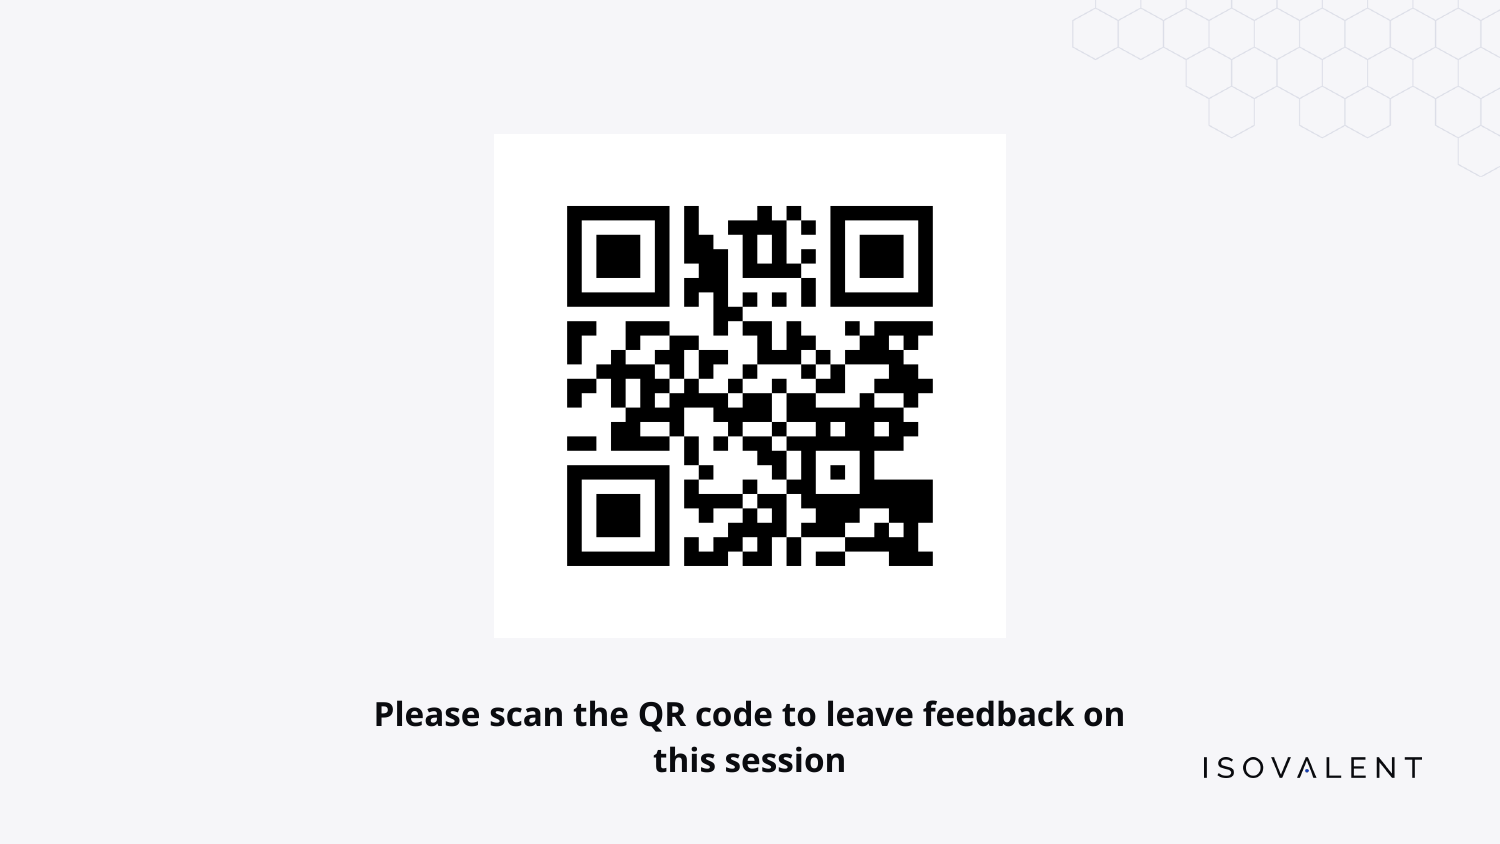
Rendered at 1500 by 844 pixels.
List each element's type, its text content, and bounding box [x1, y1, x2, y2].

title Please scan the QR code to leave feedback on this session [341, 679, 1159, 836]
picture [0, 0, 1500, 844]
